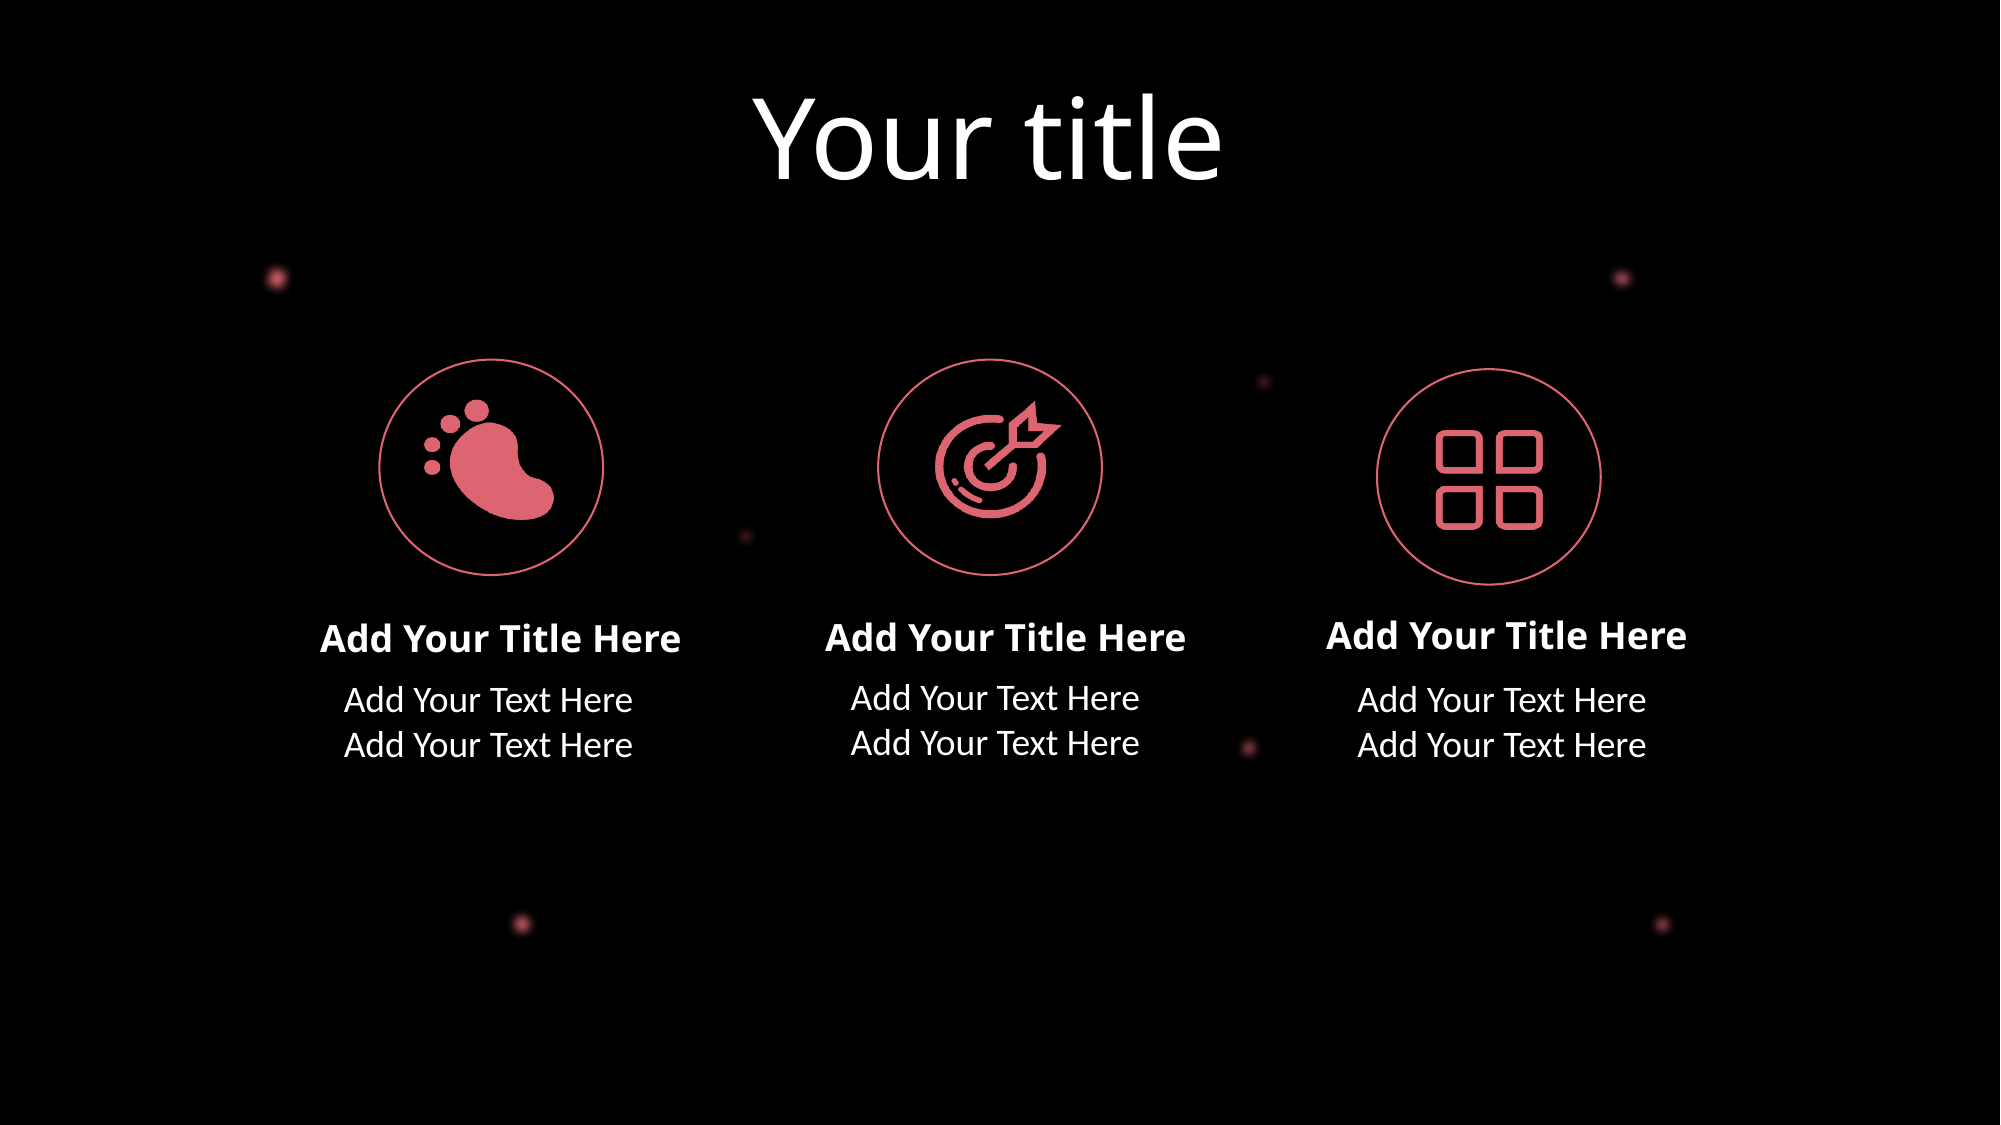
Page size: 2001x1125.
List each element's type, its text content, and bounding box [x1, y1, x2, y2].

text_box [1376, 369, 1601, 585]
text_box Add Your Title Here [305, 607, 697, 668]
text_box Your title [737, 59, 1242, 210]
text_box Add Your Text Here Add Your Text Here [835, 665, 1156, 816]
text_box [878, 359, 1102, 575]
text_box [379, 359, 604, 575]
text_box Add Your Text Here Add Your Text Here [328, 667, 649, 818]
text_box Add Your Title Here [810, 607, 1202, 667]
text_box Add Your Title Here [1311, 604, 1703, 665]
text_box Add Your Text Here Add Your Text Here [1342, 667, 1663, 818]
